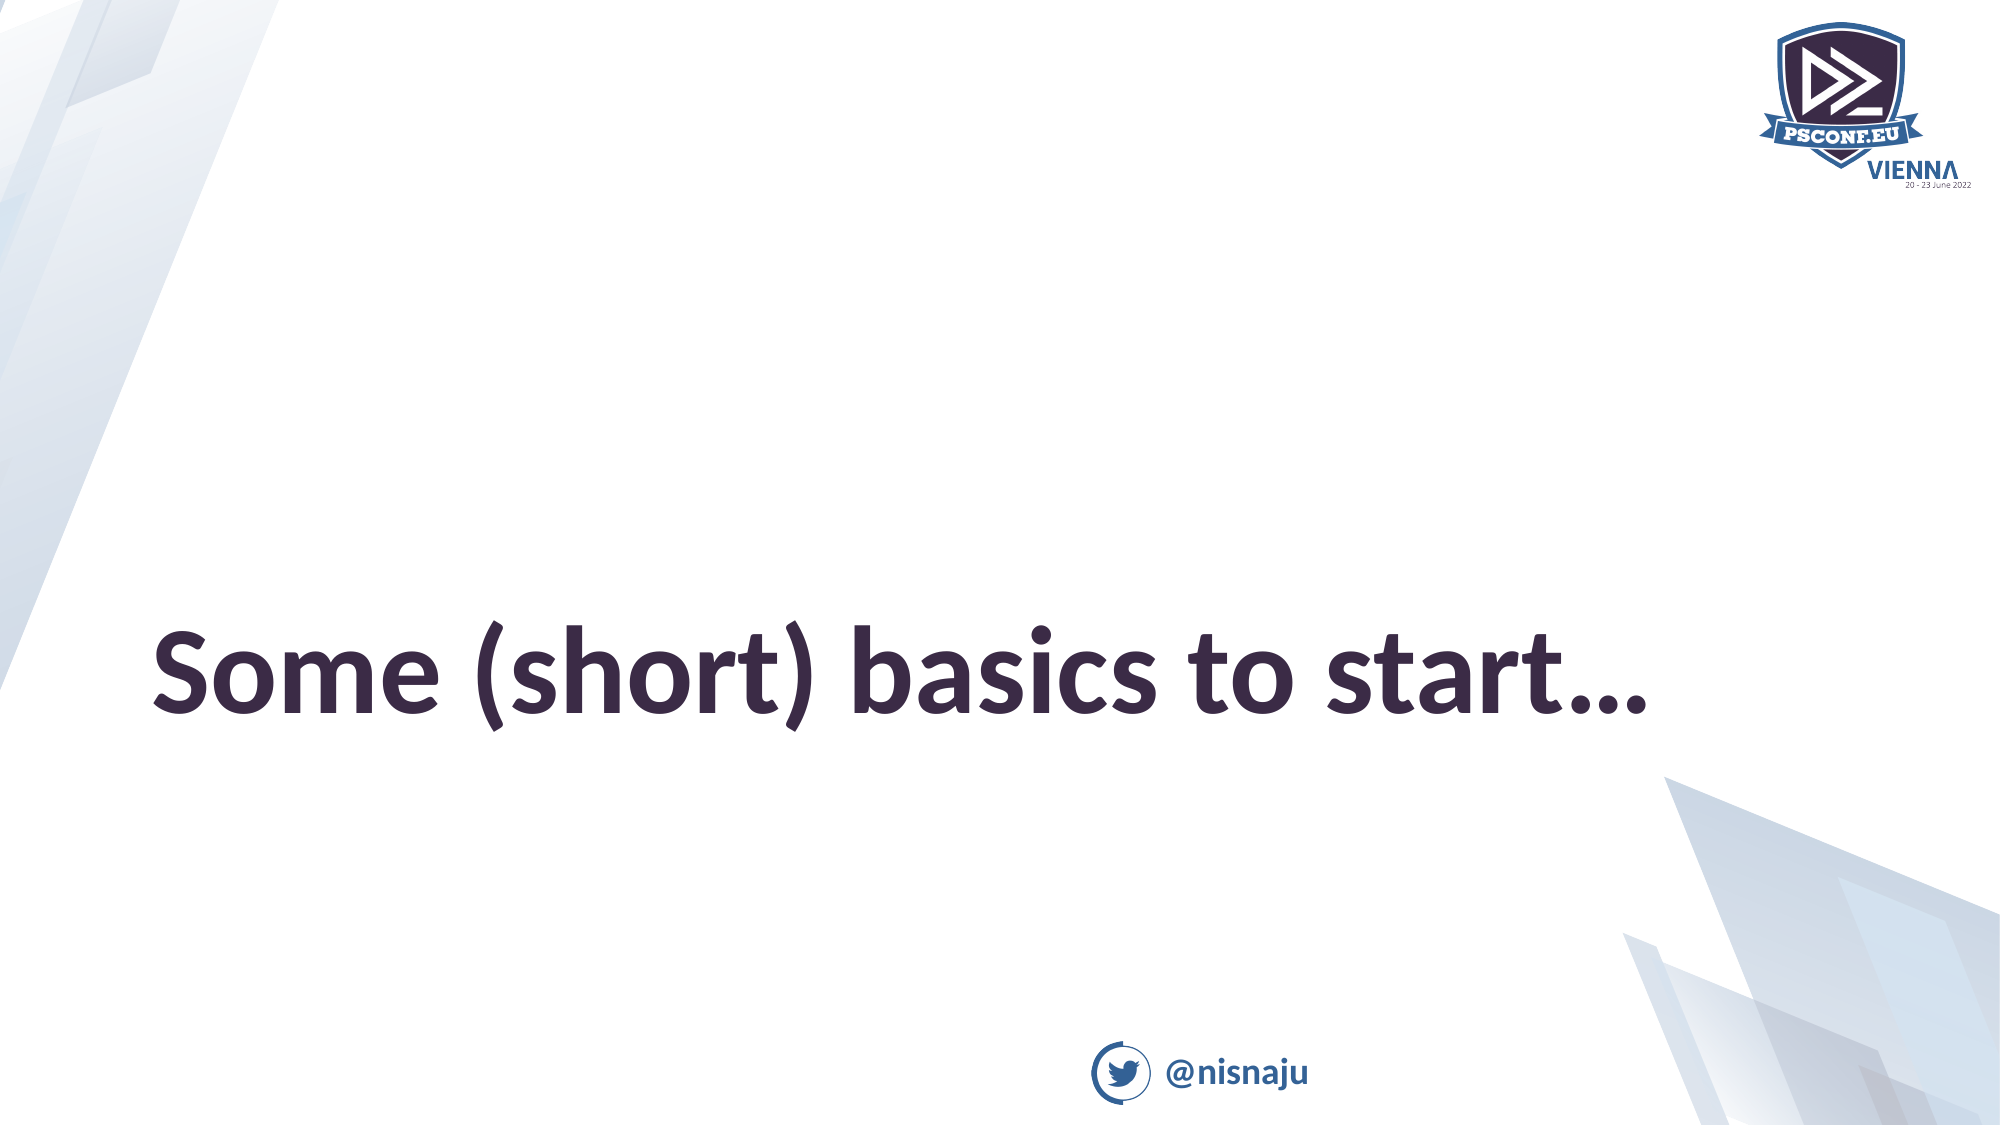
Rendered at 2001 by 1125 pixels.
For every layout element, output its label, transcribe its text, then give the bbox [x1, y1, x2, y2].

picture [0, 0, 2000, 1125]
title Some (short) basics to start… [136, 280, 1862, 749]
